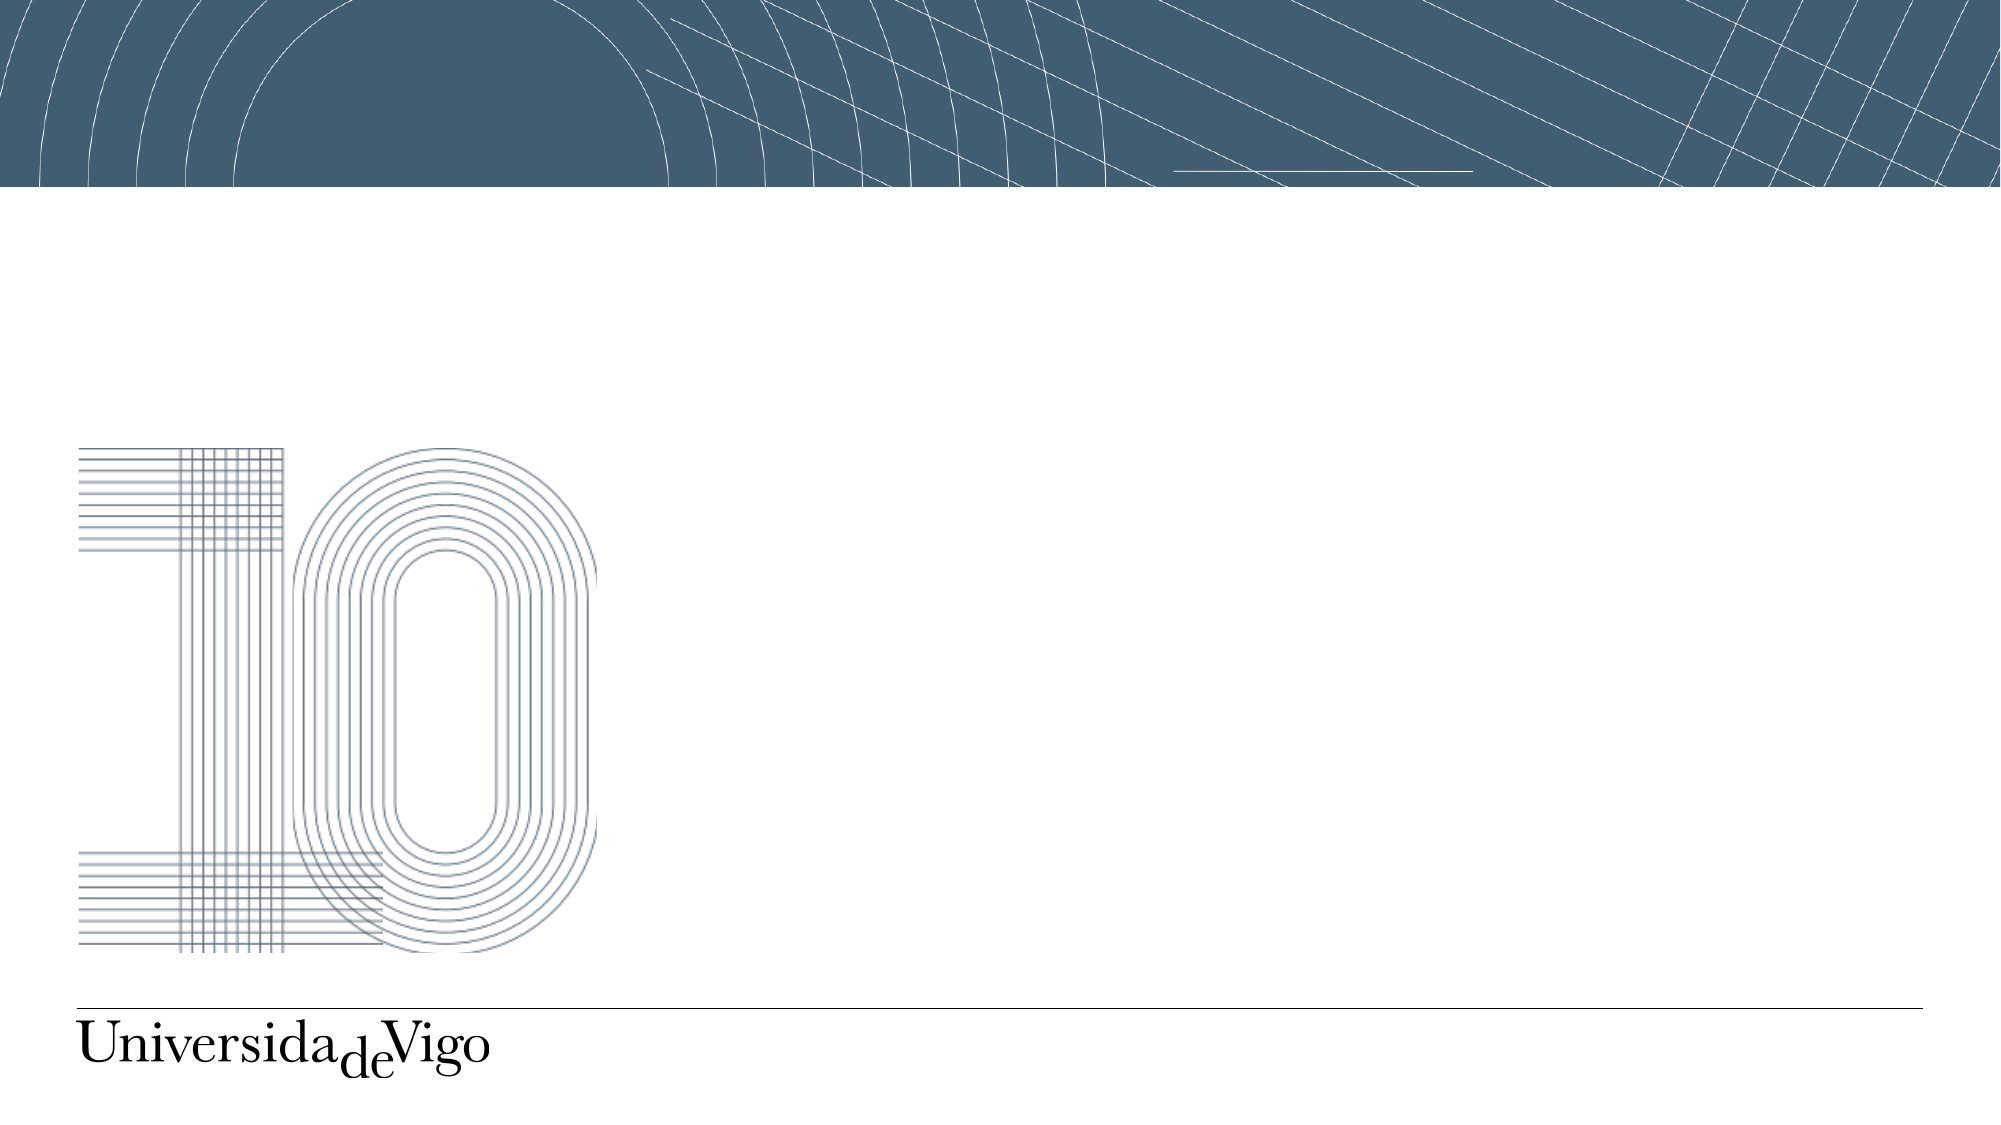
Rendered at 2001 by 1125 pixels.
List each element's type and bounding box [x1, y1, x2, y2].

picture [78, 448, 597, 953]
picture [76, 1019, 489, 1078]
